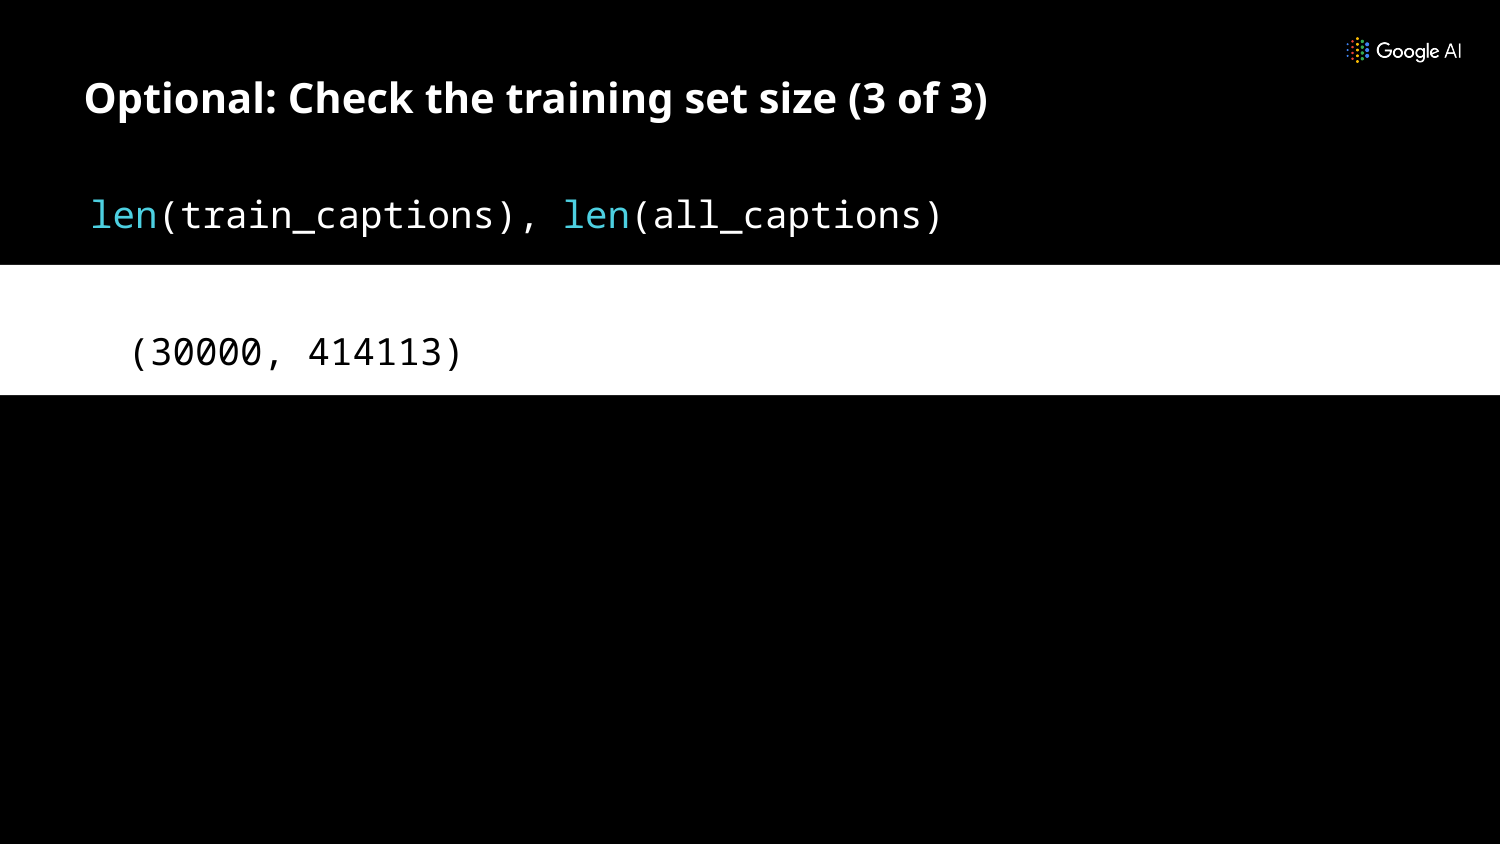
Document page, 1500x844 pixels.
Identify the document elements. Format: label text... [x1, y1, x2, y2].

text_box [0, 264, 1500, 396]
text_box (30000, 414113) [112, 290, 1249, 372]
picture [1335, 21, 1472, 70]
title Optional: Check the training set size (3 of 3) [68, 56, 1368, 138]
text_box len(train_captions), len(all_captions) [75, 153, 1211, 235]
